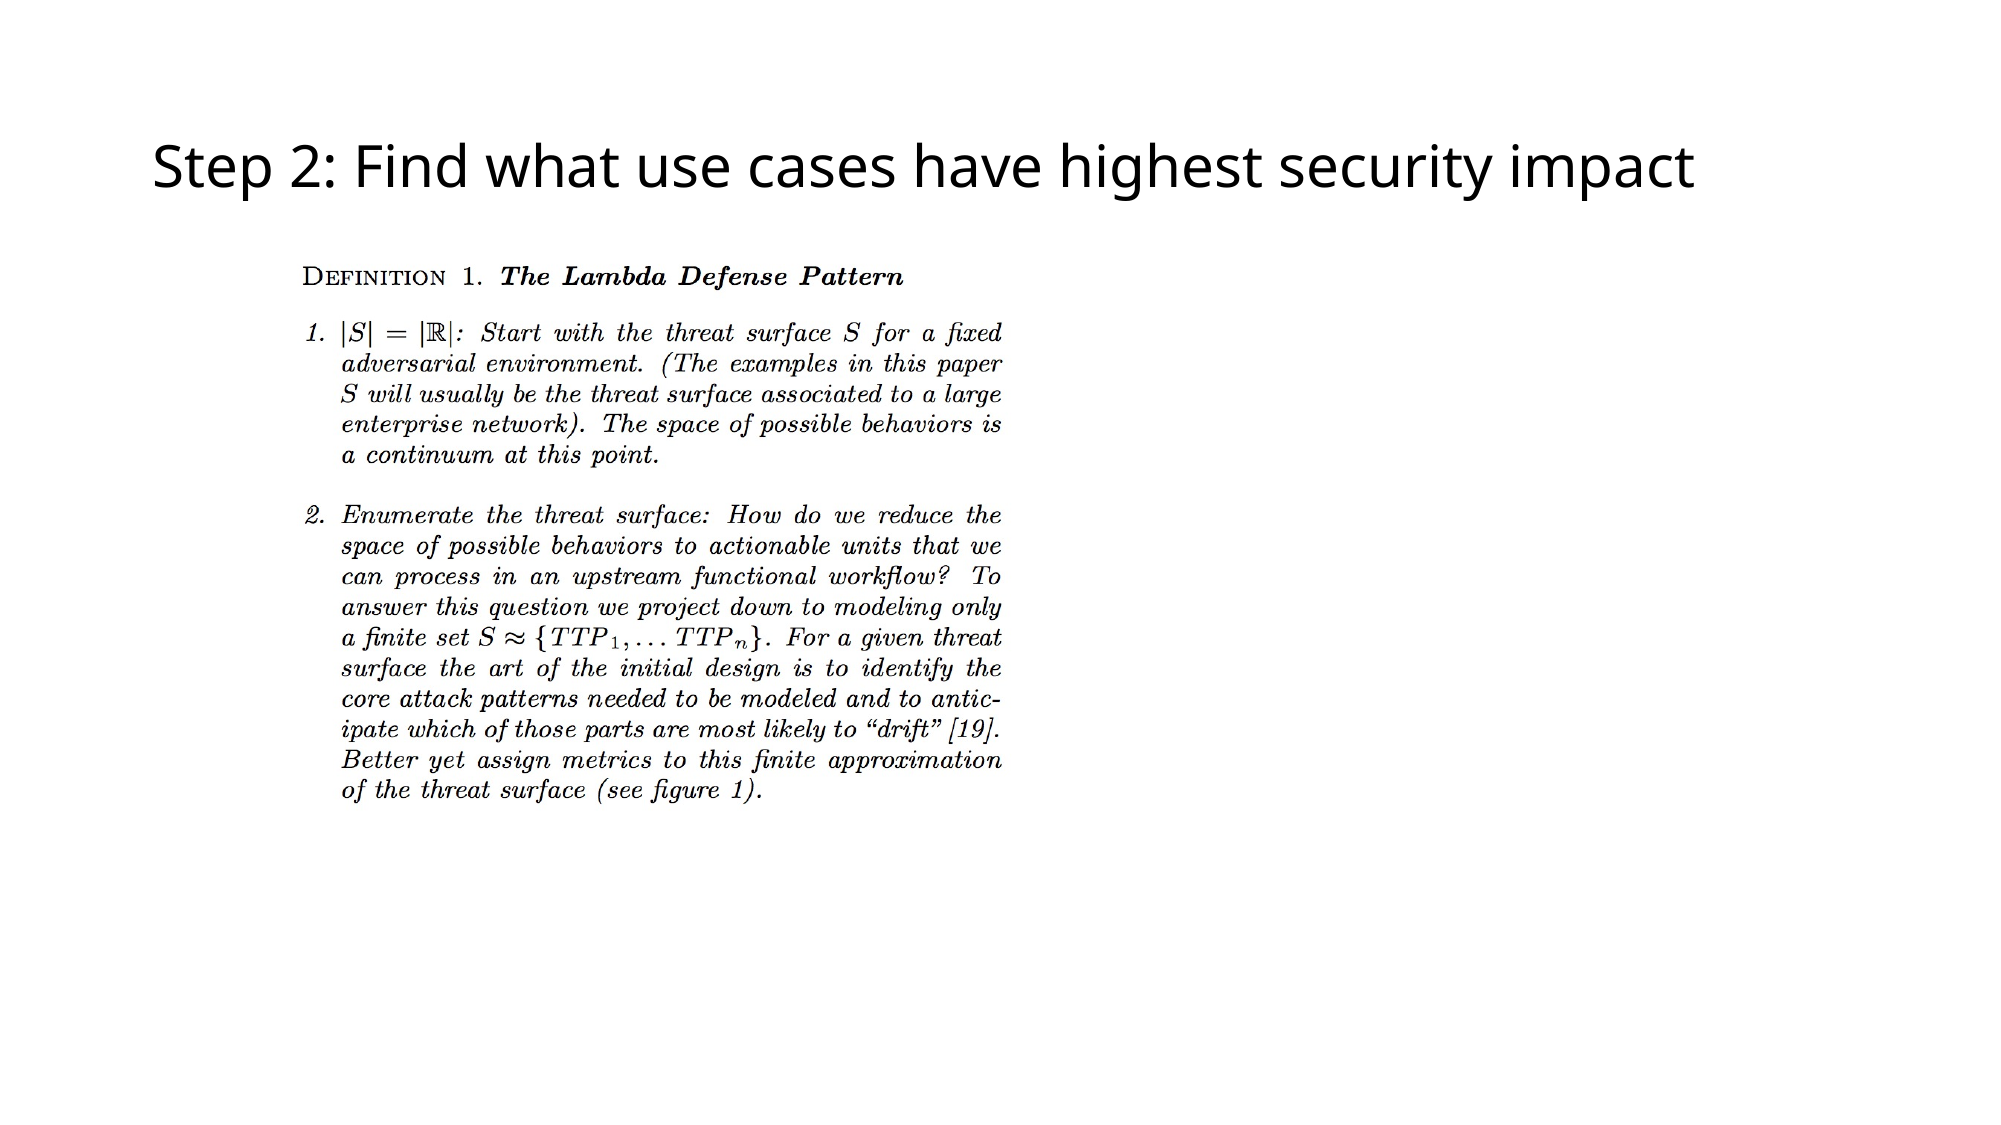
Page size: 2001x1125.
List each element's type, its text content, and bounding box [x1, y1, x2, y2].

title Step 2: Find what use cases have highest security impact [137, 59, 1863, 278]
picture [273, 241, 1042, 819]
